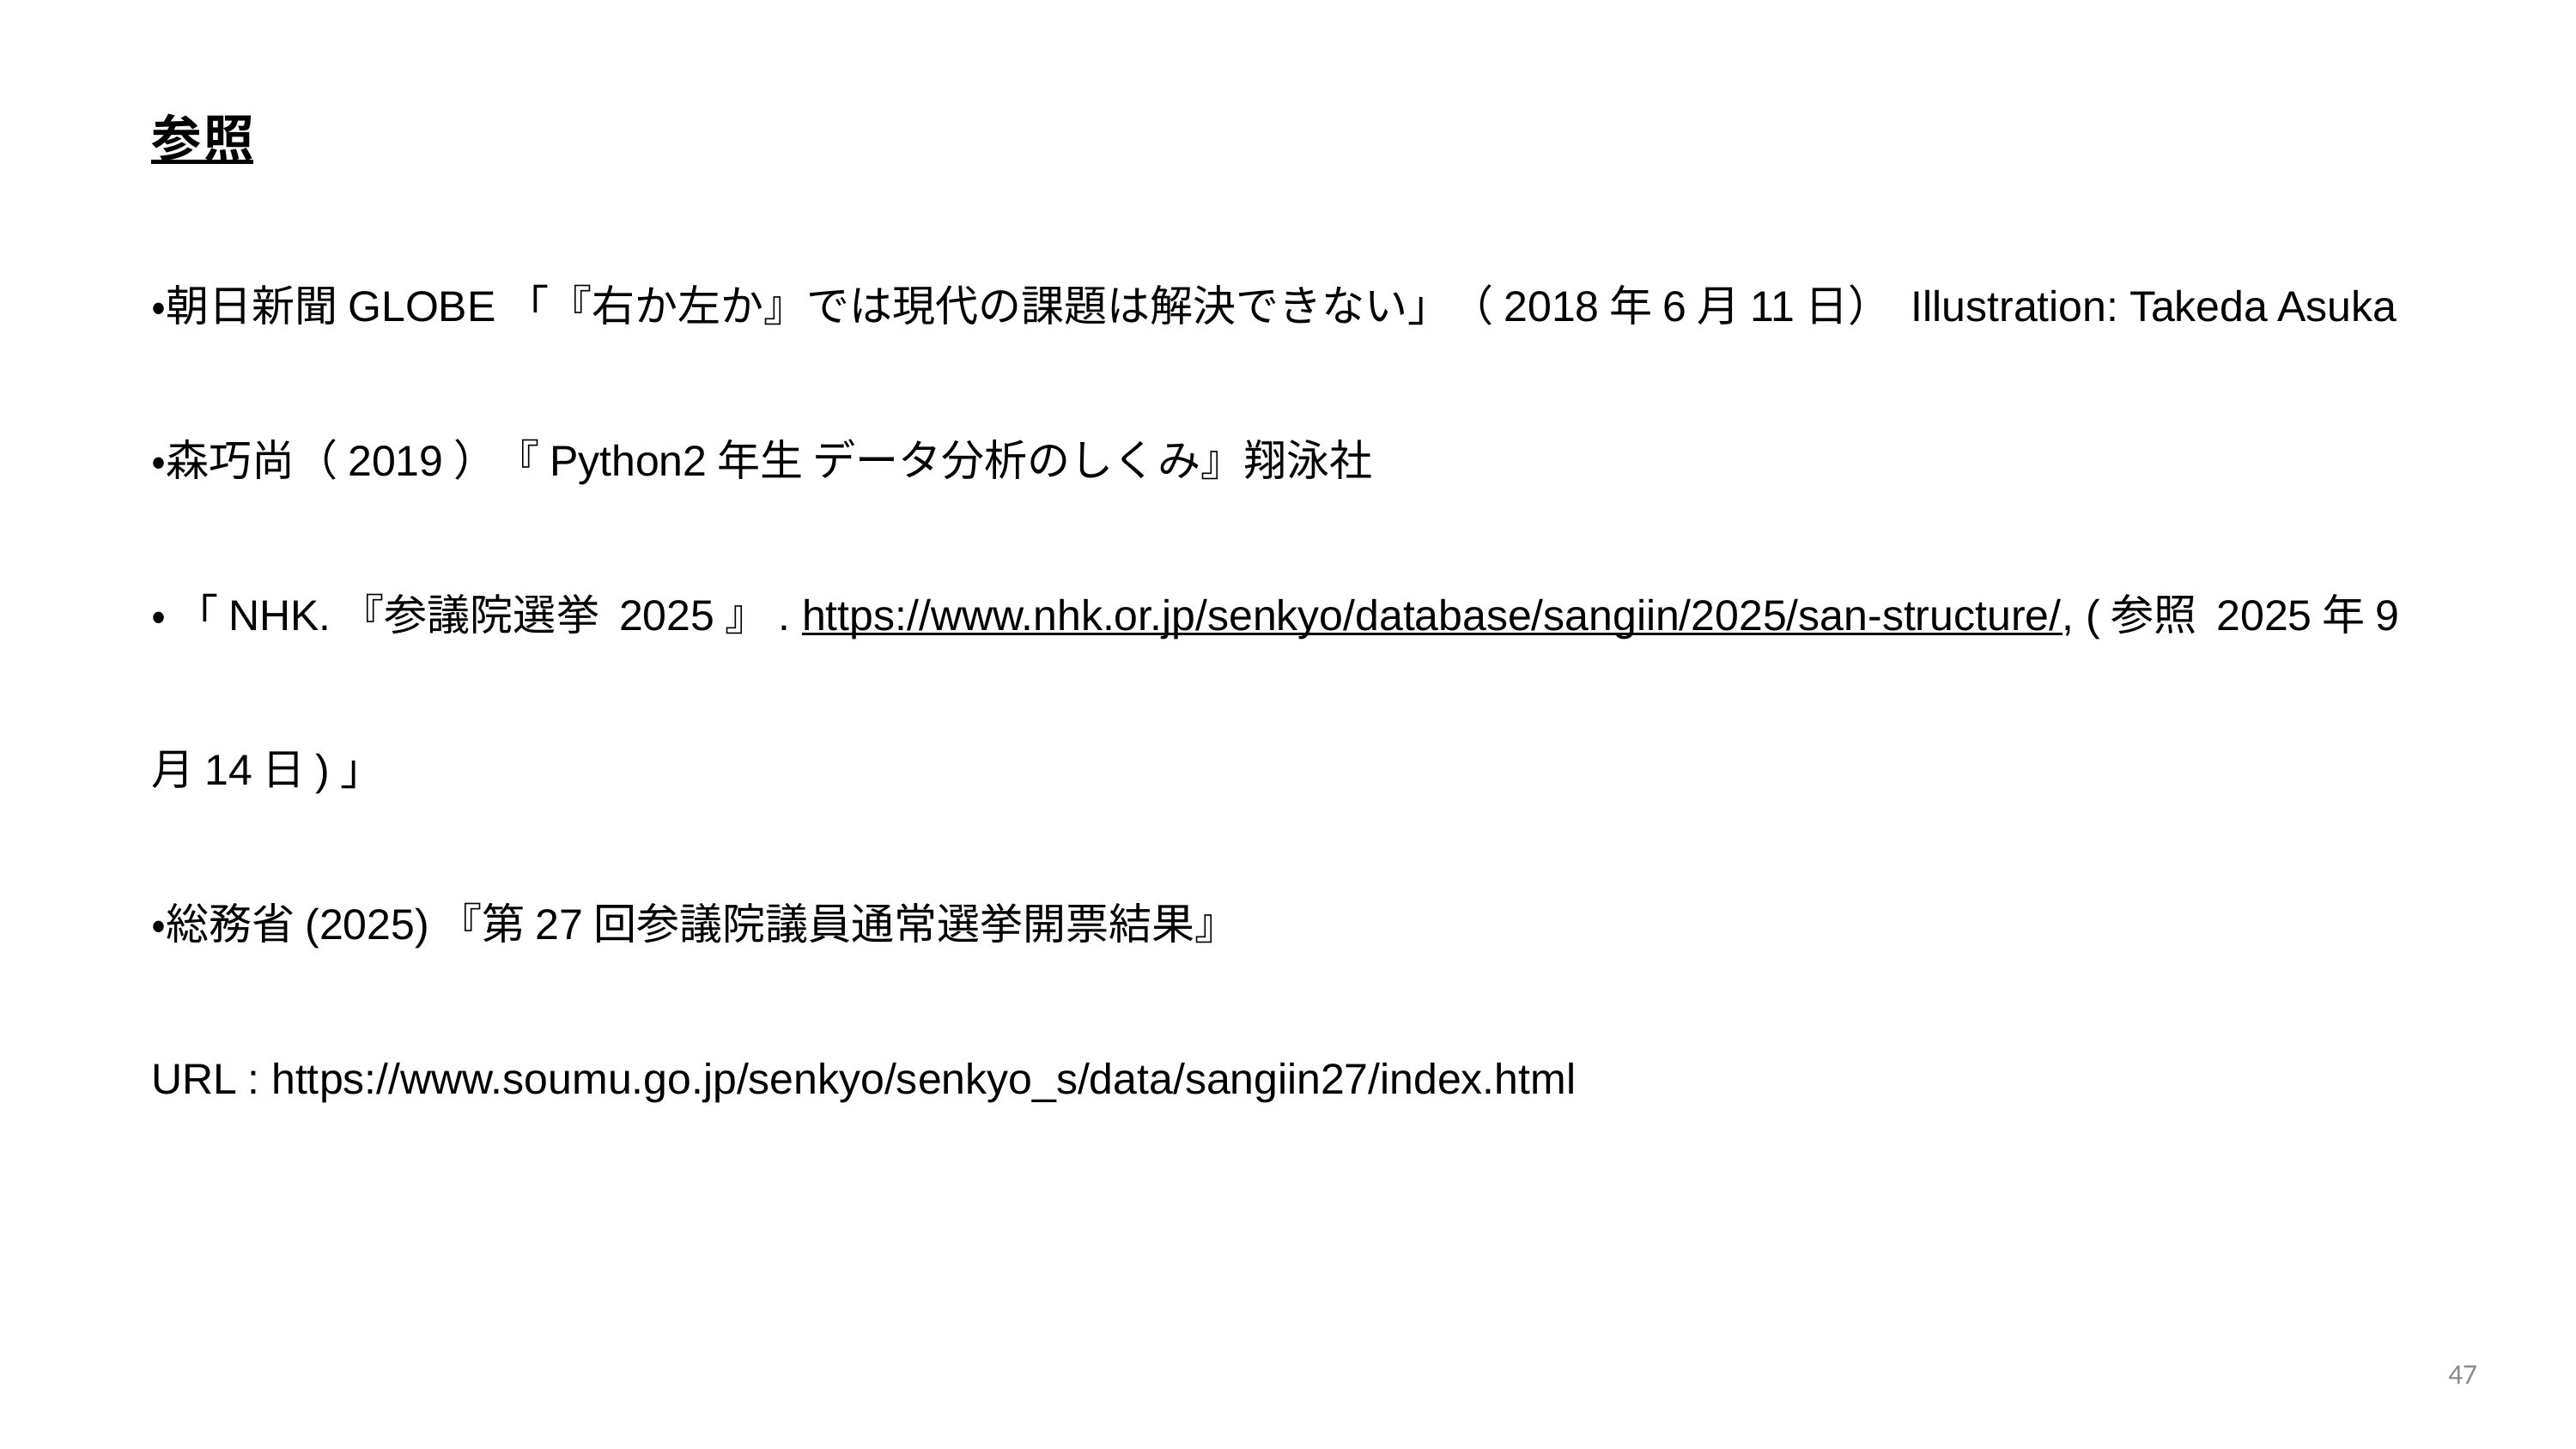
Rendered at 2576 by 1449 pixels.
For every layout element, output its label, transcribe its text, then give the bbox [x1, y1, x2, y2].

slide_number 47 [2190, 1346, 2490, 1398]
text_box ・朝日新聞GLOBE「『右か左か』では現代の課題は解決できない」（2018年6月11日） Illustration: Takeda Asuka ・森巧尚（2019）『Python2年生 データ分析のしくみ』翔泳社 ・ 「NHK.『参議院選挙 2025』. https://www.nhk.or.jp/senkyo/database/sangiin/2025/san-structure/, (参照 2025年9月14日)」 ・総務省(2025)『第27回参議院議員通常選挙開票結果』 URL : https://www.soumu.go.jp/senkyo/senkyo_s/data/sangiin27/index.html [138, 168, 2458, 1109]
text_box 参照 [138, 91, 1599, 173]
